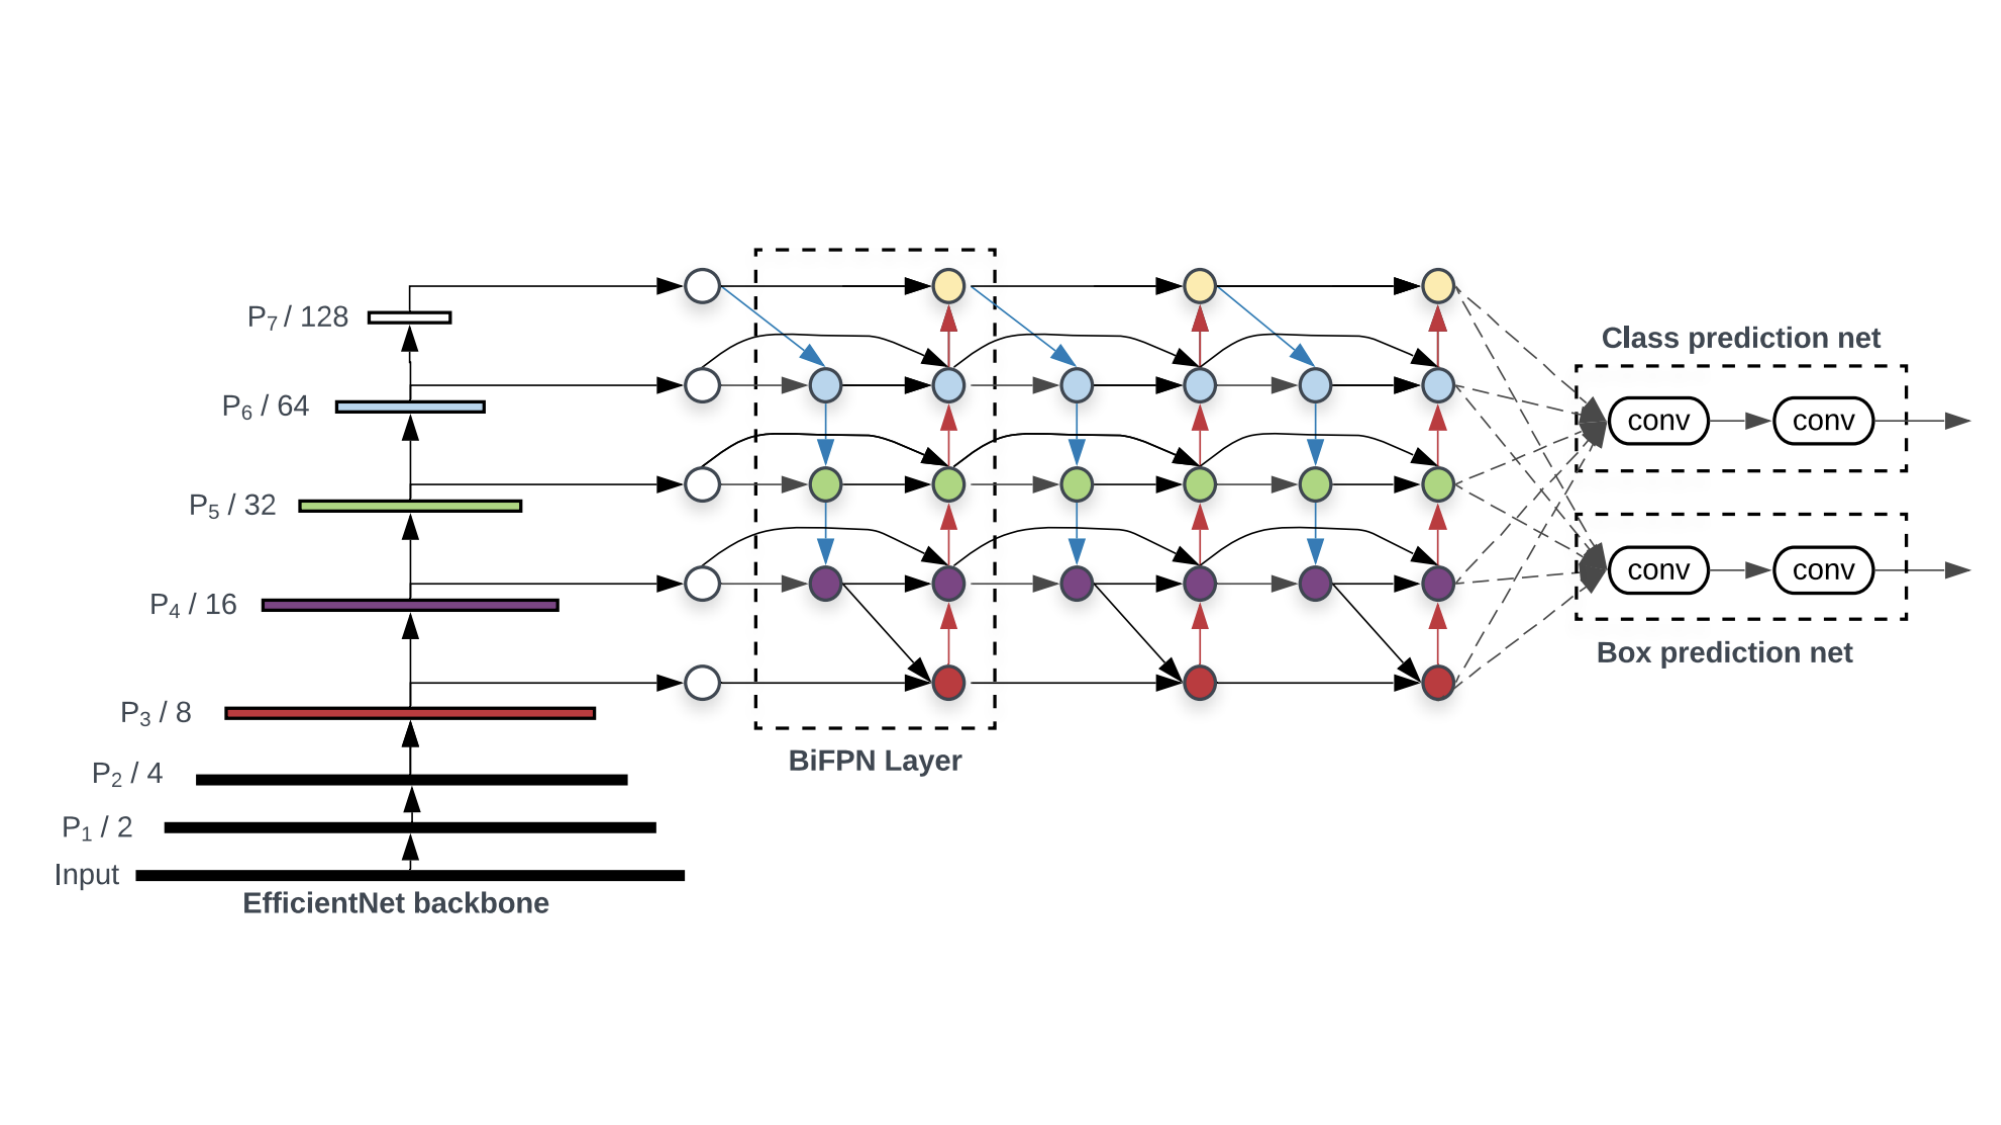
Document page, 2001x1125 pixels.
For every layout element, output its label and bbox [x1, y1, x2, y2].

list [0, 188, 2000, 937]
